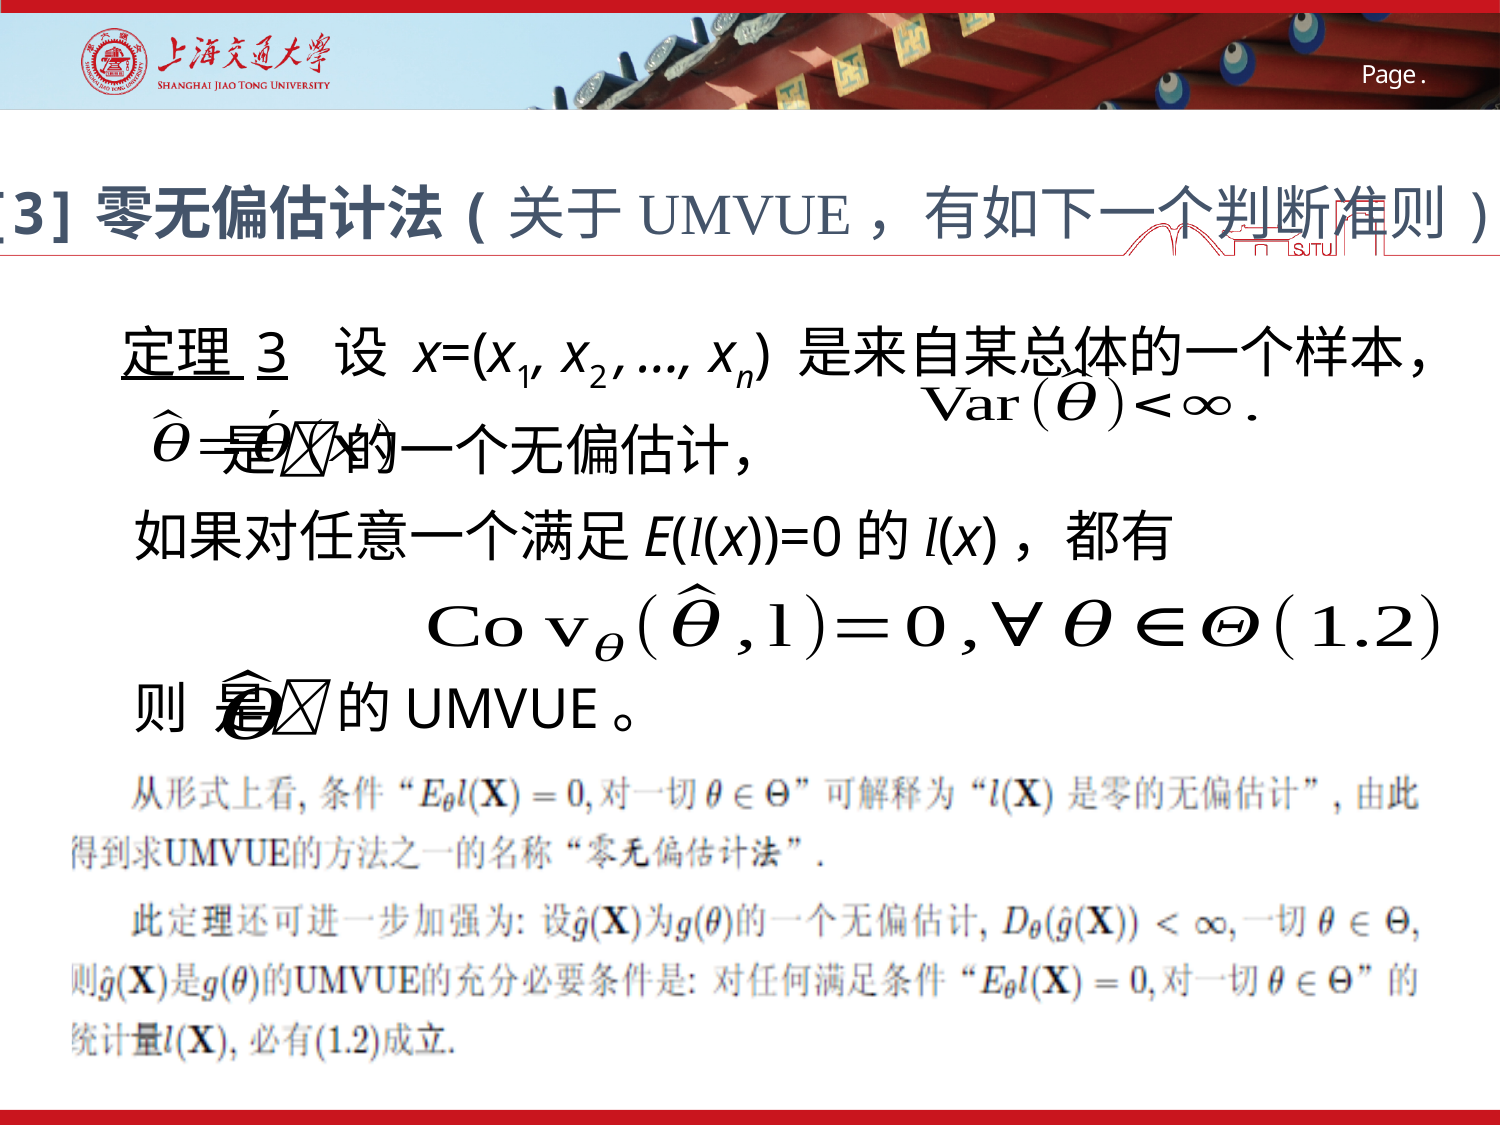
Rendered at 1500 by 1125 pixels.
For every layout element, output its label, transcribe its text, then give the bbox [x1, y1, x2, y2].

list 定理 3 设 x=(x1, x2 , …, xn) 是来自某总体的一个样本， 是 的一个无偏估计， 如果对任意一个满足E(l(x))=0的l(x)，都有 则 是 的UMVUE。 [87, 285, 1449, 756]
text_box [3]零无偏估计法(关于UMVUE，有如下一个判断准则) [0, 169, 1500, 254]
picture [0, 0, 1500, 110]
picture [71, 753, 1443, 1083]
